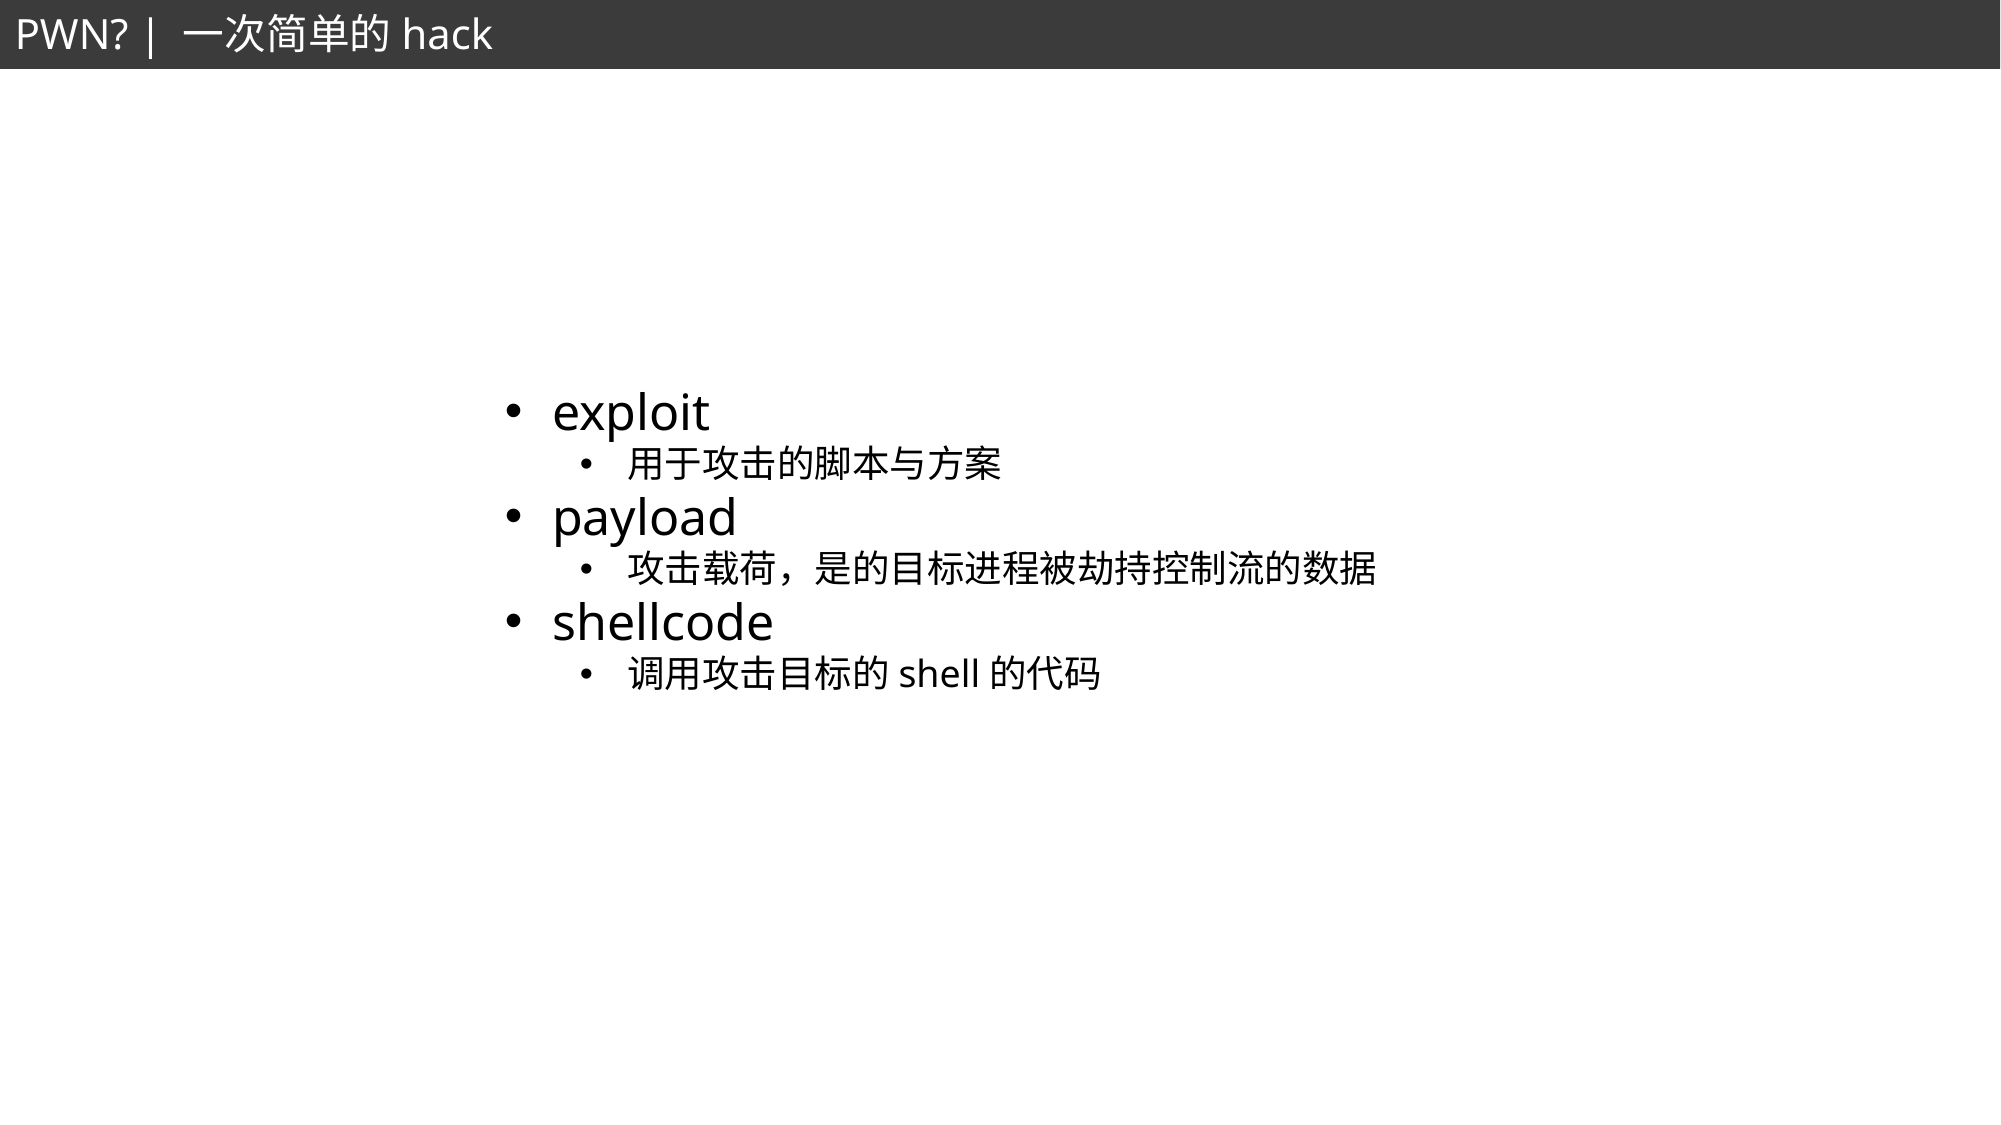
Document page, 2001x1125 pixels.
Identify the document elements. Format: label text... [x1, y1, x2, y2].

text_box PWN? | 一次简单的hack [0, 0, 536, 65]
text_box exploit 用于攻击的脚本与方案 payload 攻击载荷，是的目标进程被劫持控制流的数据 shellcode 调用攻击目标的shell的代码 [490, 373, 1392, 703]
